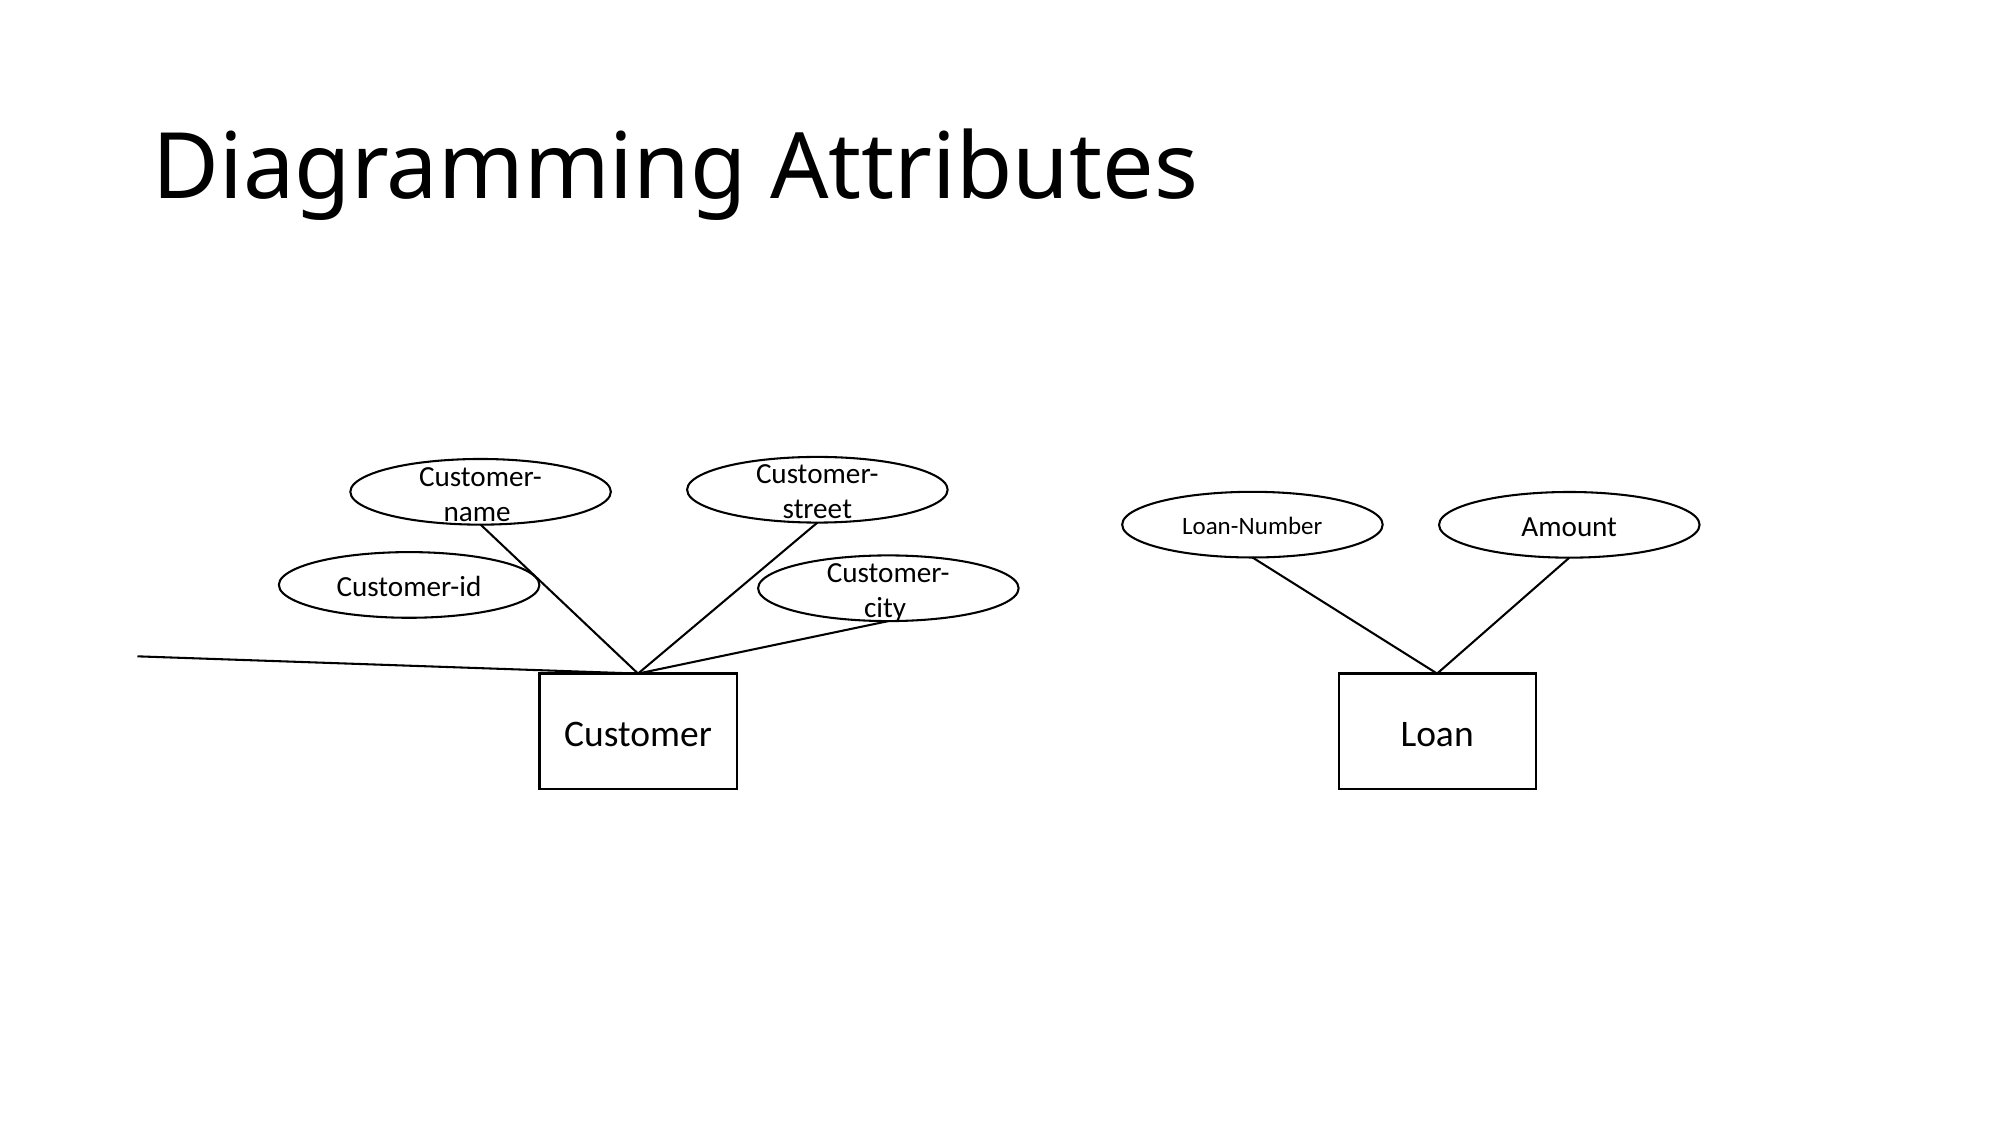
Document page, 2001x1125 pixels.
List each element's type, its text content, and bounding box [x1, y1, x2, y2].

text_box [639, 621, 889, 674]
text_box Customer-id [277, 551, 480, 619]
text_box Customer-name [349, 457, 612, 526]
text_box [480, 524, 639, 624]
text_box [1438, 557, 1570, 674]
title Diagramming Attributes [137, 59, 1863, 278]
text_box Customer-city [818, 554, 1020, 623]
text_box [1252, 557, 1438, 674]
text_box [637, 522, 818, 621]
text_box Customer-street [686, 455, 949, 524]
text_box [409, 624, 639, 674]
text_box Loan [1338, 674, 1537, 790]
text_box Amount [1437, 490, 1701, 559]
text_box Customer [538, 674, 738, 790]
text_box Loan-Number [1121, 490, 1384, 559]
